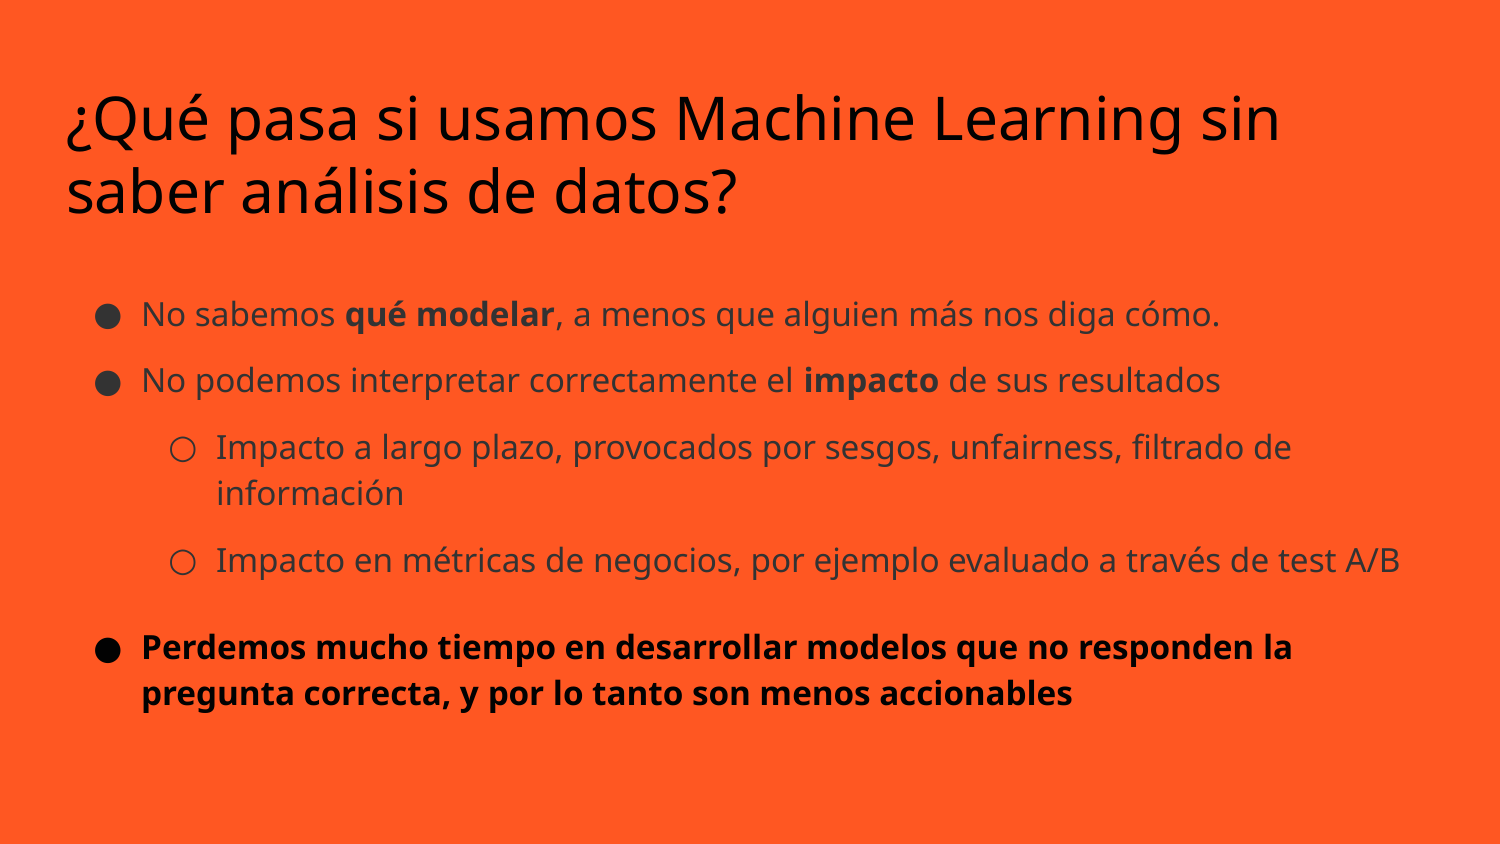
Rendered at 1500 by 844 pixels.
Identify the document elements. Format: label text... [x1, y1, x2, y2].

list No sabemos qué modelar, a menos que alguien más nos diga cómo. No podemos interpretar correctamente el impacto de sus resultados Impacto a largo plazo, provocados por sesgos, unfairness, filtrado de información Impacto en métricas de negocios, por ejemplo evaluado a través de test A/B Perdemos mucho tiempo en desarrollar modelos que no responden la pregunta correcta, y por lo tanto son menos accionables [51, 247, 1449, 752]
title ¿Qué pasa si usamos Machine Learning sin saber análisis de datos? [51, 51, 1449, 241]
